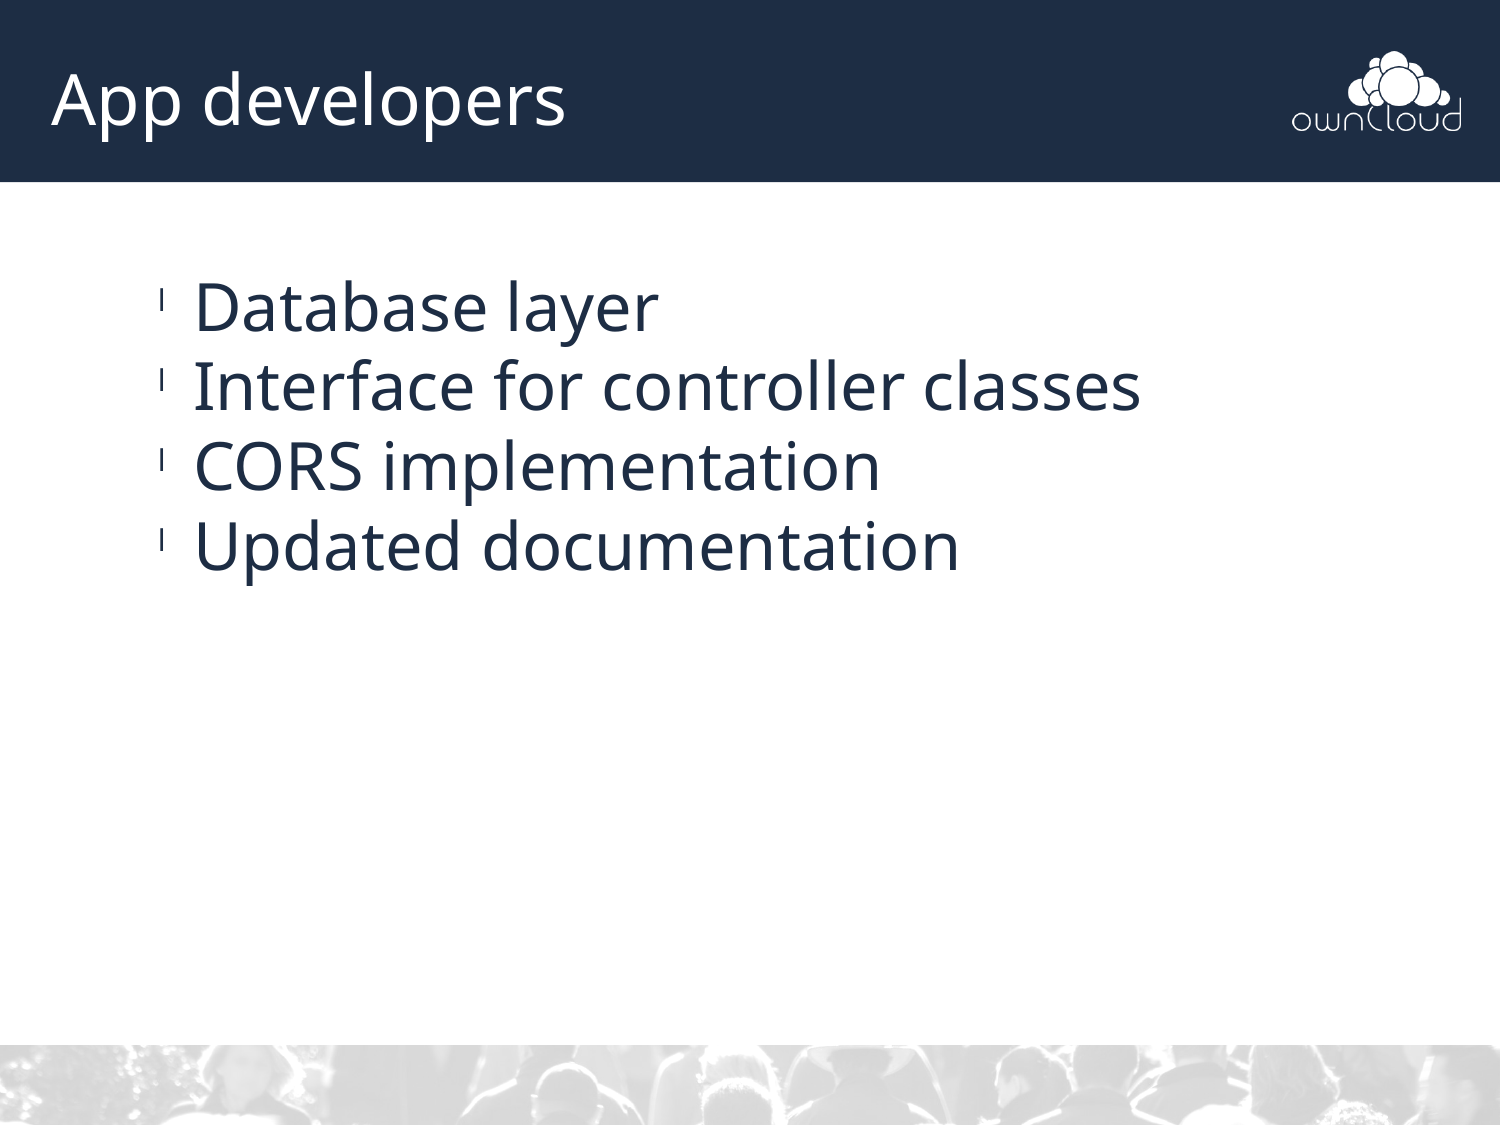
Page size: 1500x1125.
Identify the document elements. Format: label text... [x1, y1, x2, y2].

text_box App developers [36, 0, 1250, 199]
text_box Database layer Interface for controller classes CORS implementation Updated documentation [142, 256, 1500, 1084]
picture [1292, 51, 1461, 131]
picture [0, 1045, 1500, 1125]
